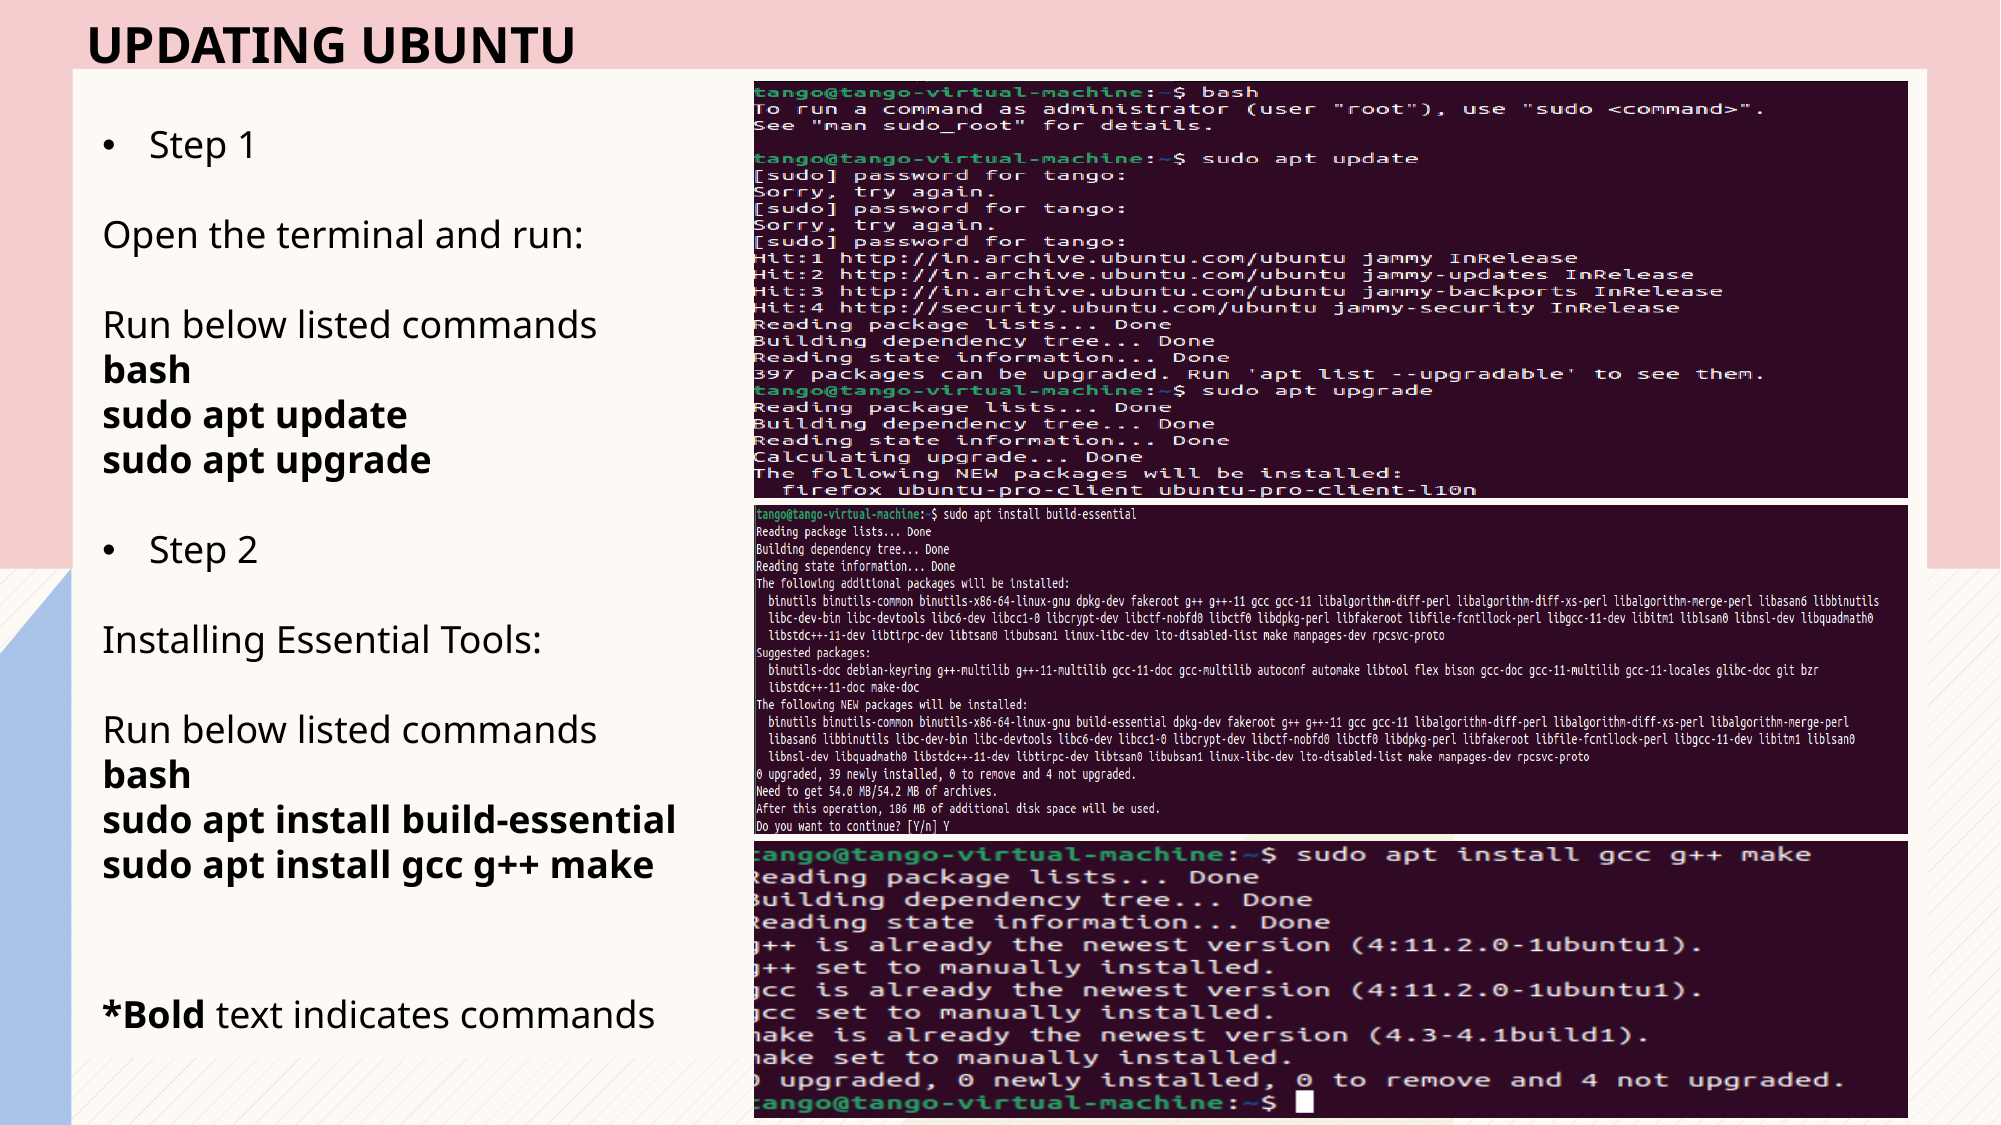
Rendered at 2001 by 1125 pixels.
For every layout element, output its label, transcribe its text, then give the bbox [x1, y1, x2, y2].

picture [754, 841, 1908, 1118]
picture [754, 505, 1908, 834]
text_box *Bold text indicates commands [87, 984, 730, 1089]
picture [754, 81, 1908, 498]
title UPDATING UBUNTU [71, 29, 1133, 134]
list Step 1 Open the terminal and run: Run below listed commands bash sudo apt update sudo apt upgrade Step 2 Installing Essential Tools: Run below listed commands bash sudo apt install build-essential sudo apt install gcc g++ make [87, 76, 755, 1125]
